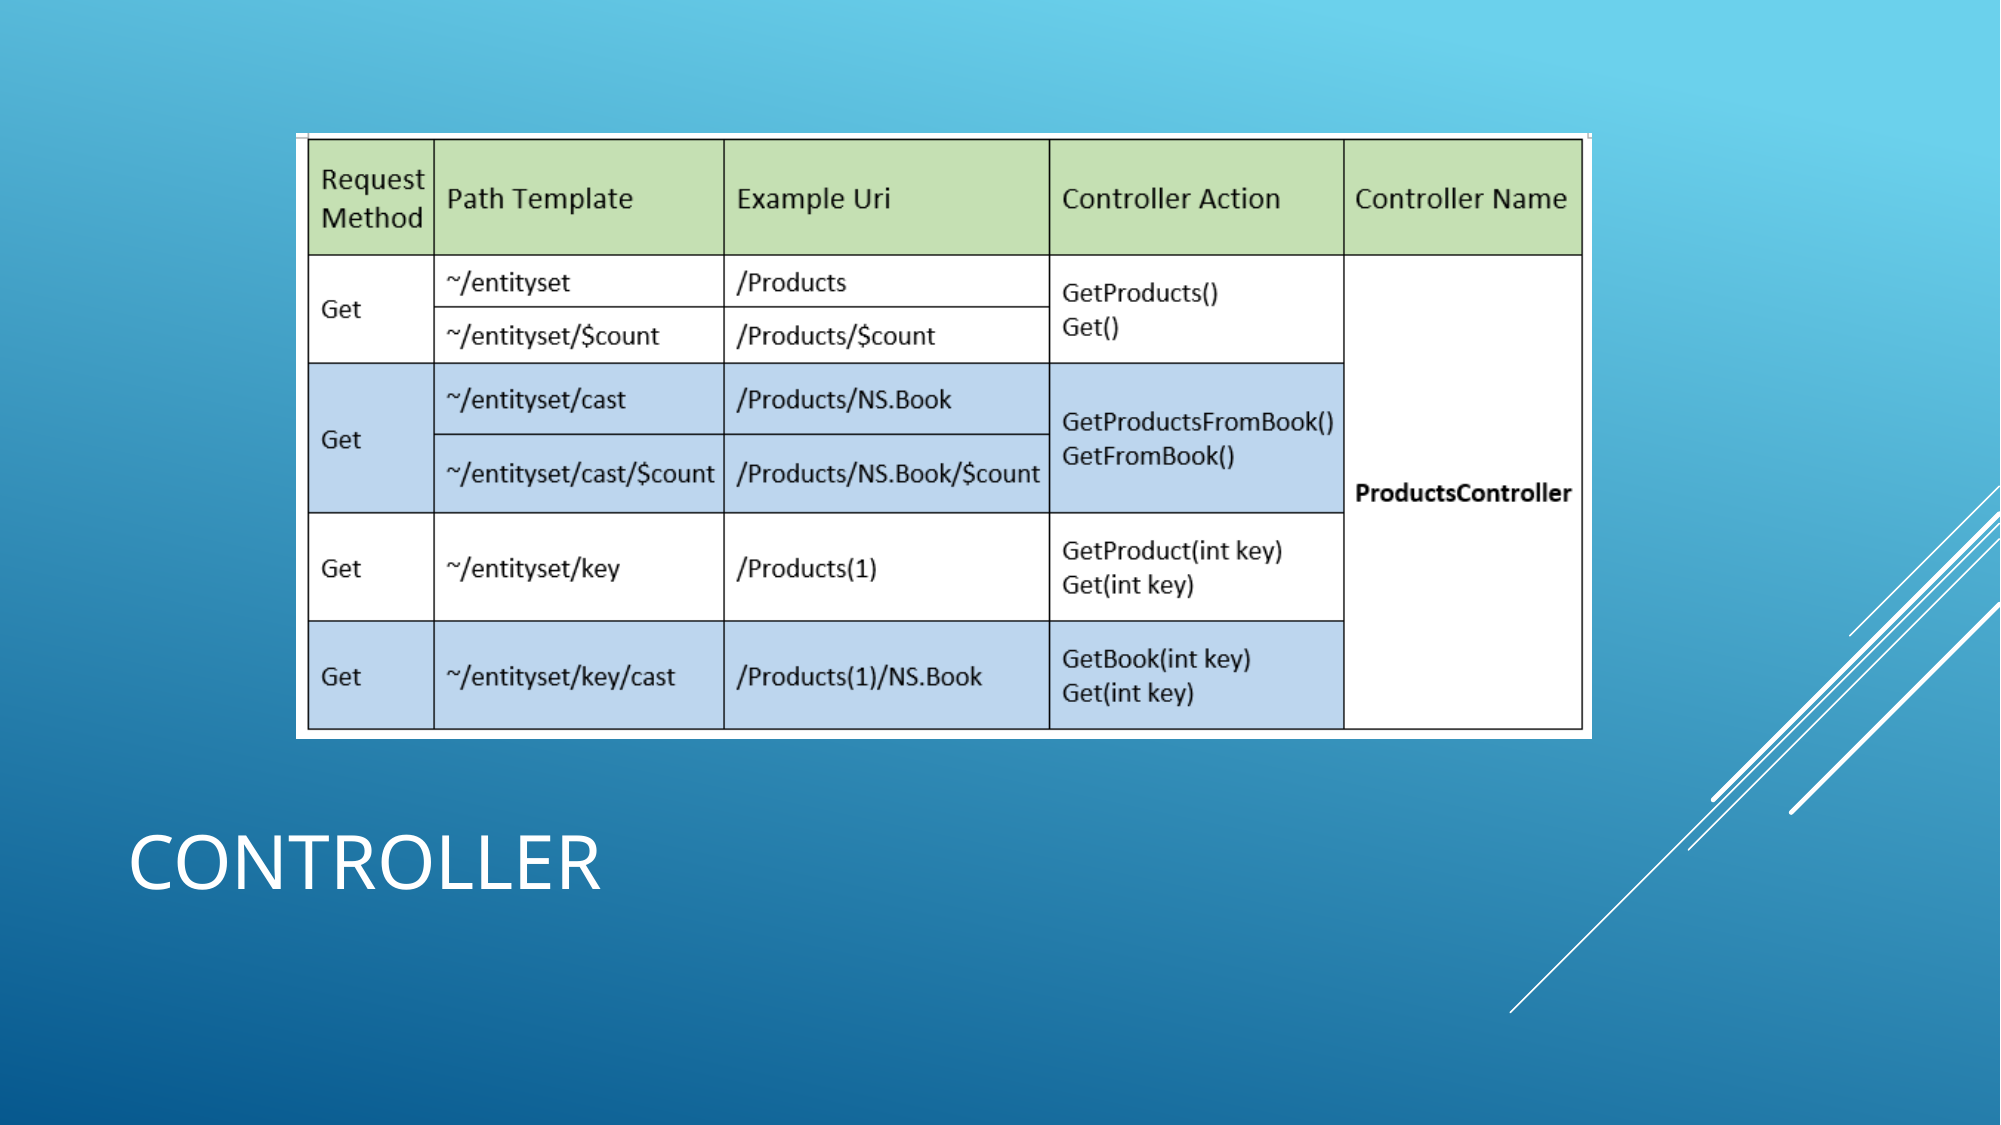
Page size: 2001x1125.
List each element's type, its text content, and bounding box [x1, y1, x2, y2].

picture [296, 133, 1593, 739]
title Controller [112, 736, 1513, 984]
